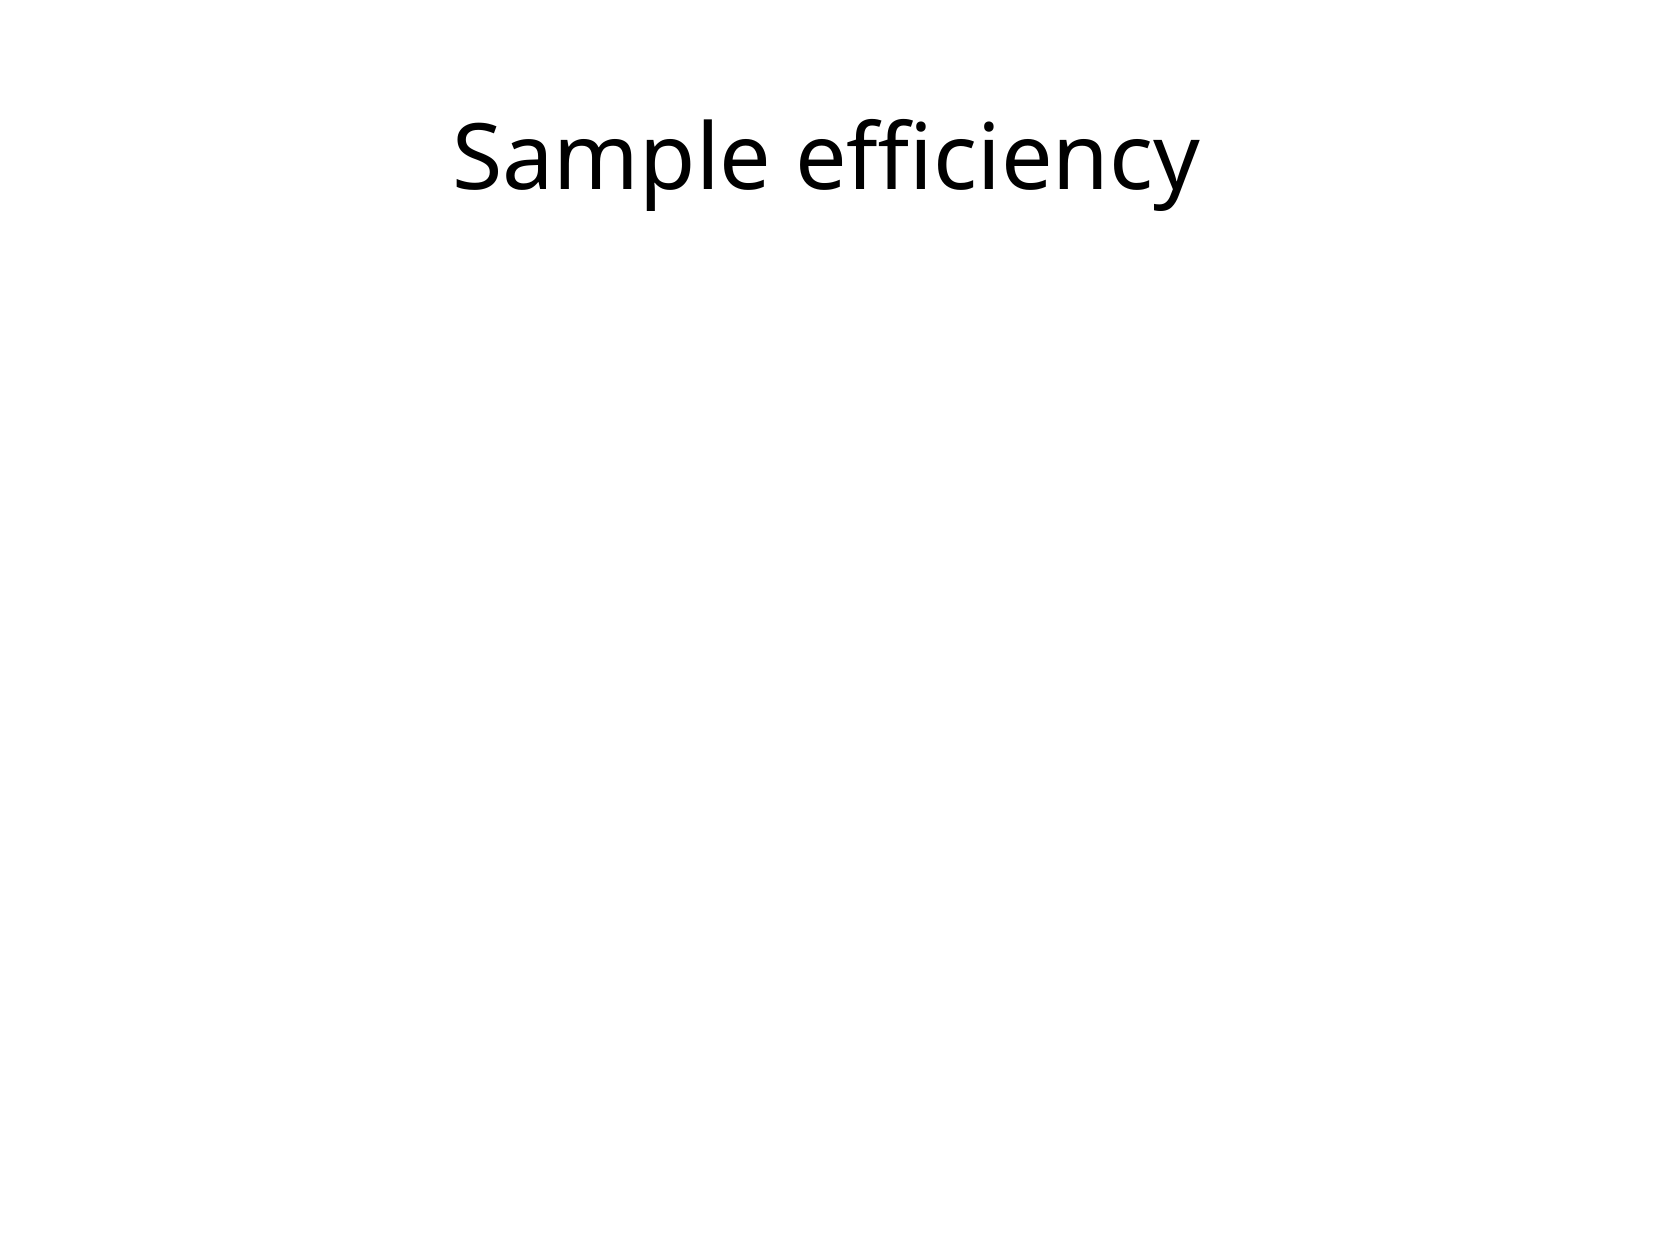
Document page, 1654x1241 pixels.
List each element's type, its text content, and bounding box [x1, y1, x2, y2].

title Sample efficiency [82, 49, 1571, 257]
